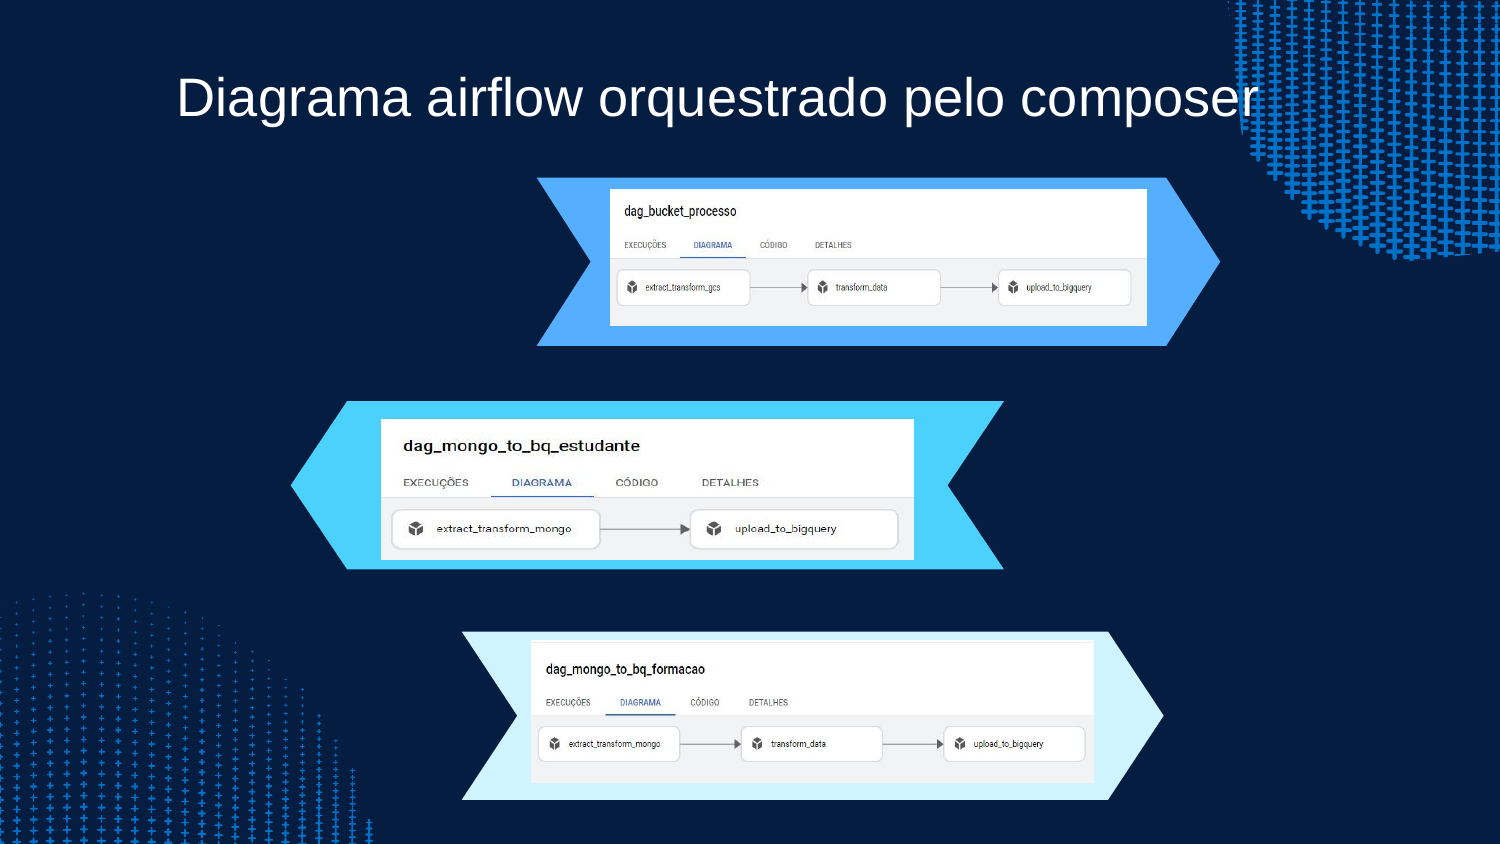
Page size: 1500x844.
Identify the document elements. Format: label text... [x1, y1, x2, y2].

picture [381, 419, 914, 560]
text_box Diagrama airflow orquestrado pelo composer [161, 47, 1279, 143]
picture [610, 188, 1147, 326]
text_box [461, 622, 1164, 801]
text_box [536, 168, 1221, 347]
picture [531, 640, 1094, 783]
text_box [1227, 0, 1500, 278]
text_box [0, 592, 375, 844]
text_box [290, 400, 1005, 579]
